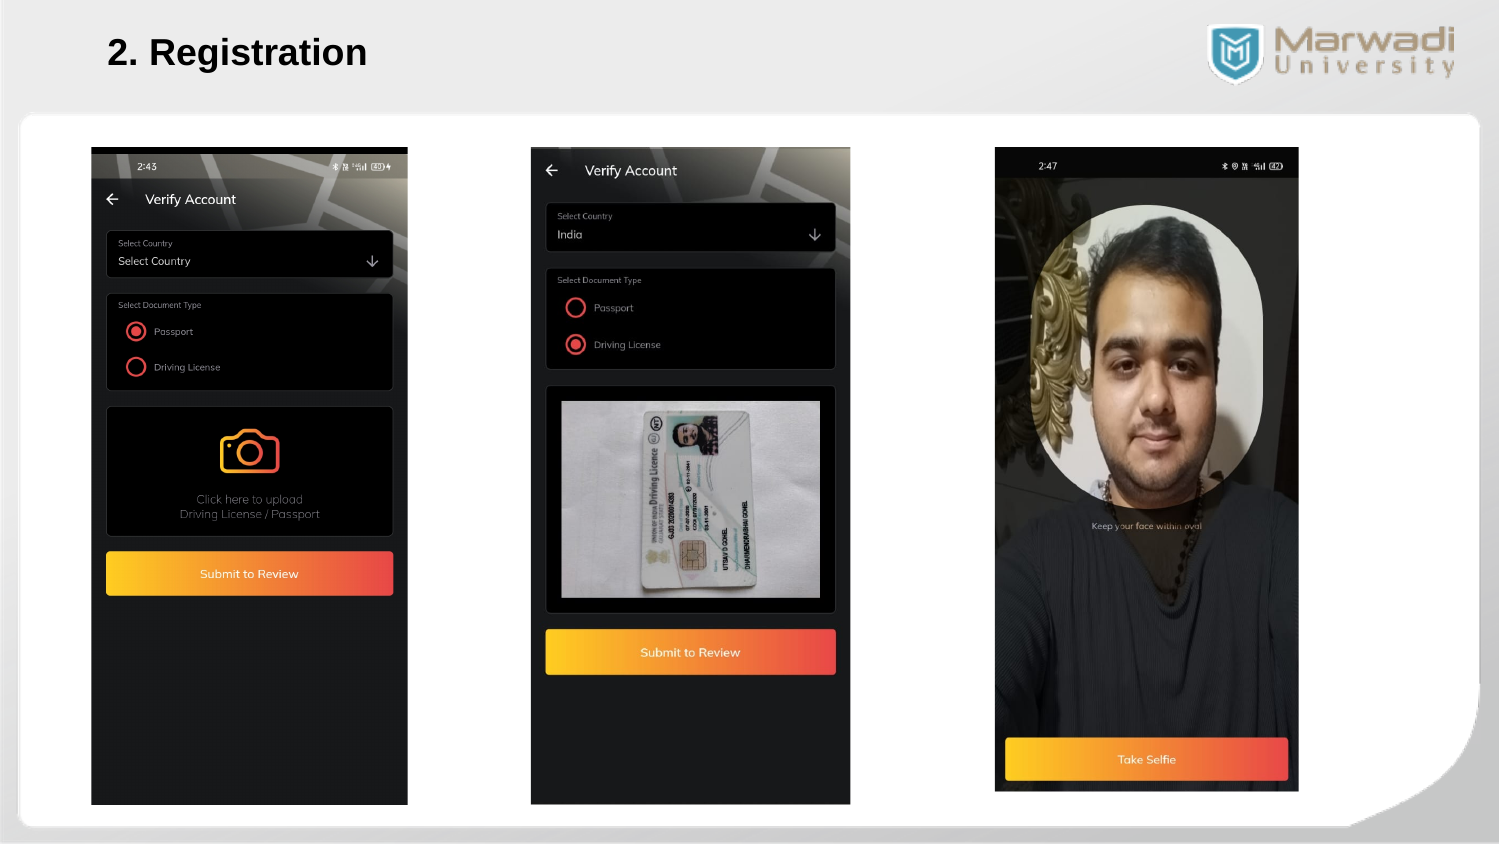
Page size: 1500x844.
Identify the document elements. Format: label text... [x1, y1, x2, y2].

picture [0, 0, 1499, 844]
text_box 2. Registration [92, 20, 383, 80]
